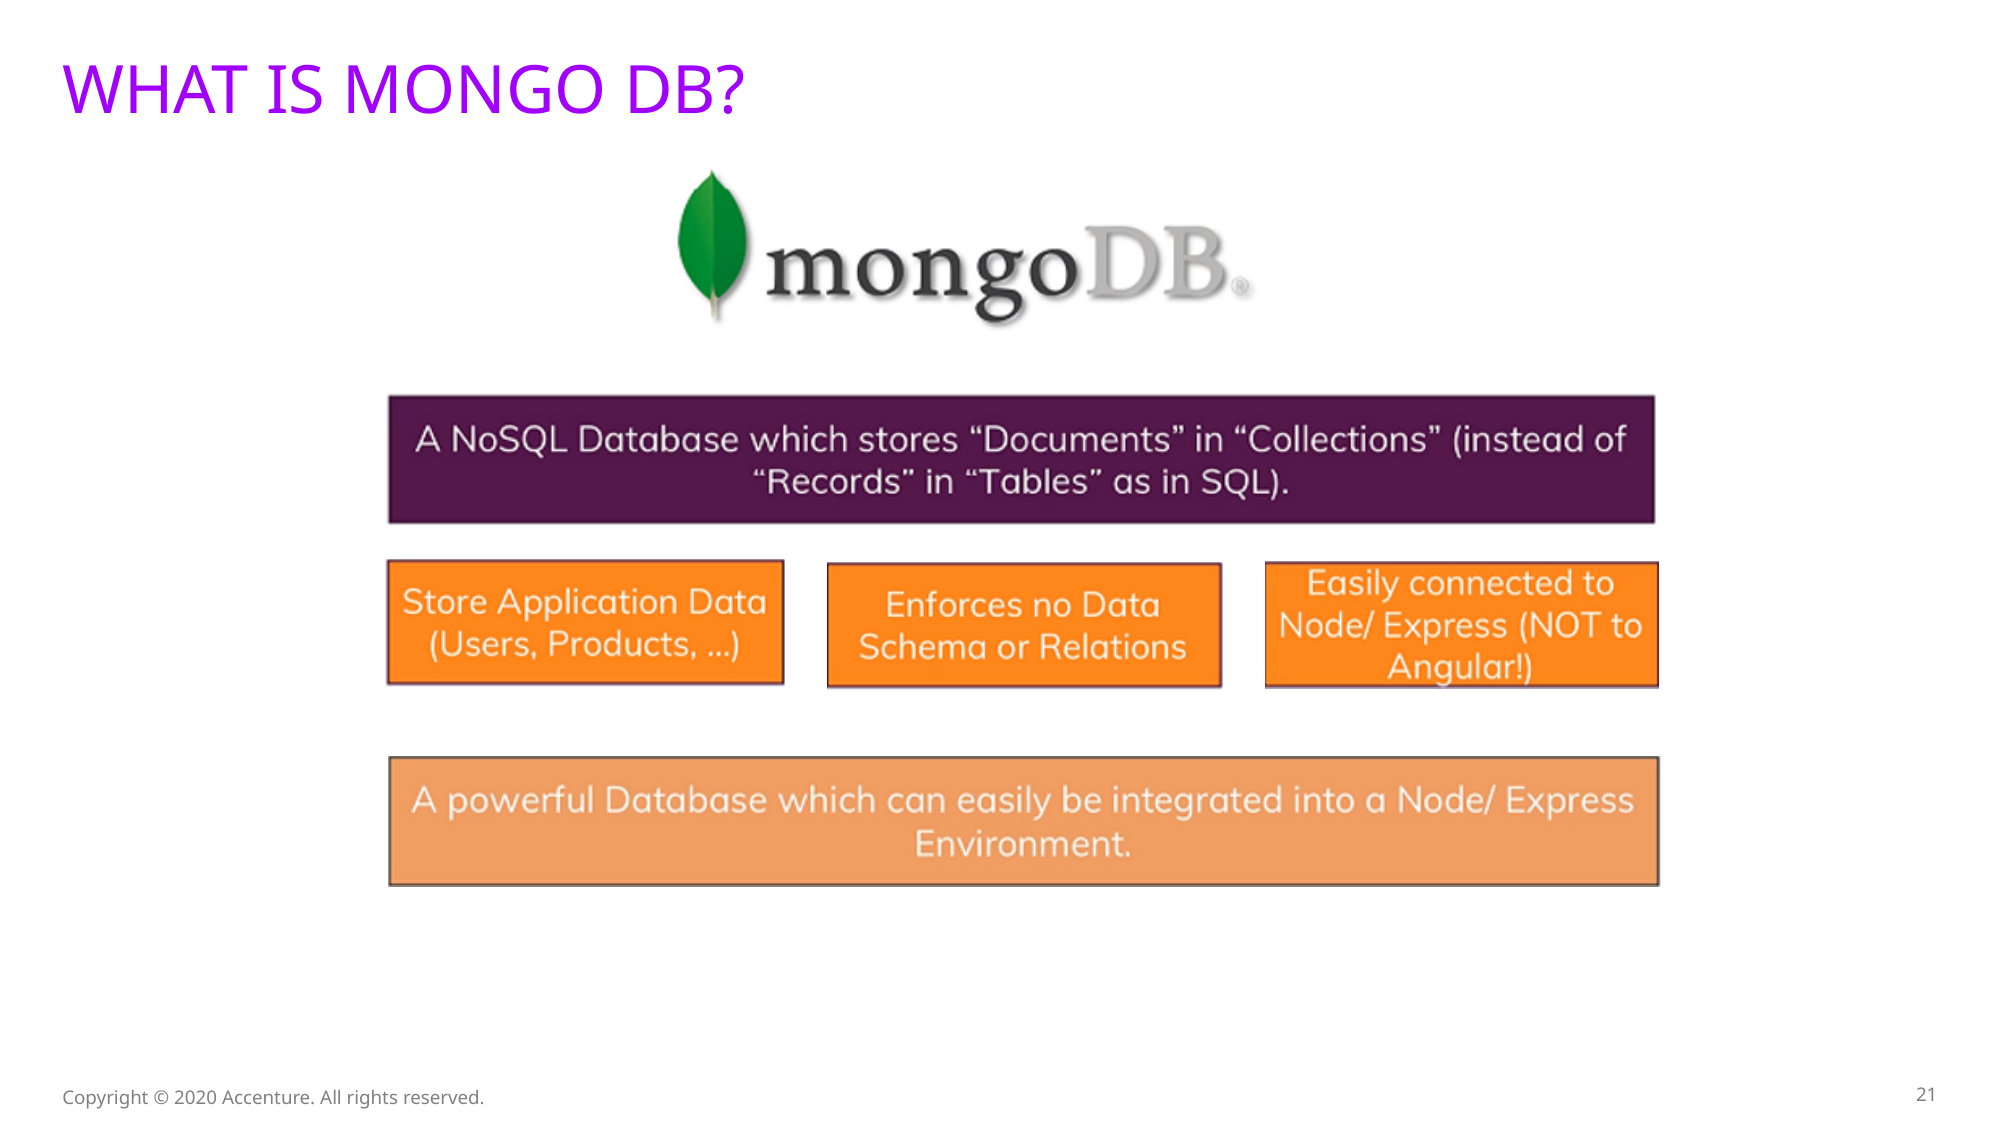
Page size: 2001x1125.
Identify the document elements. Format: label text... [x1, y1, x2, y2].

picture [1264, 561, 1659, 689]
title WHAT is mongo db? [62, 62, 1938, 211]
picture [385, 391, 1659, 533]
picture [826, 562, 1226, 694]
picture [617, 134, 1357, 360]
picture [385, 559, 788, 691]
picture [388, 756, 1662, 887]
